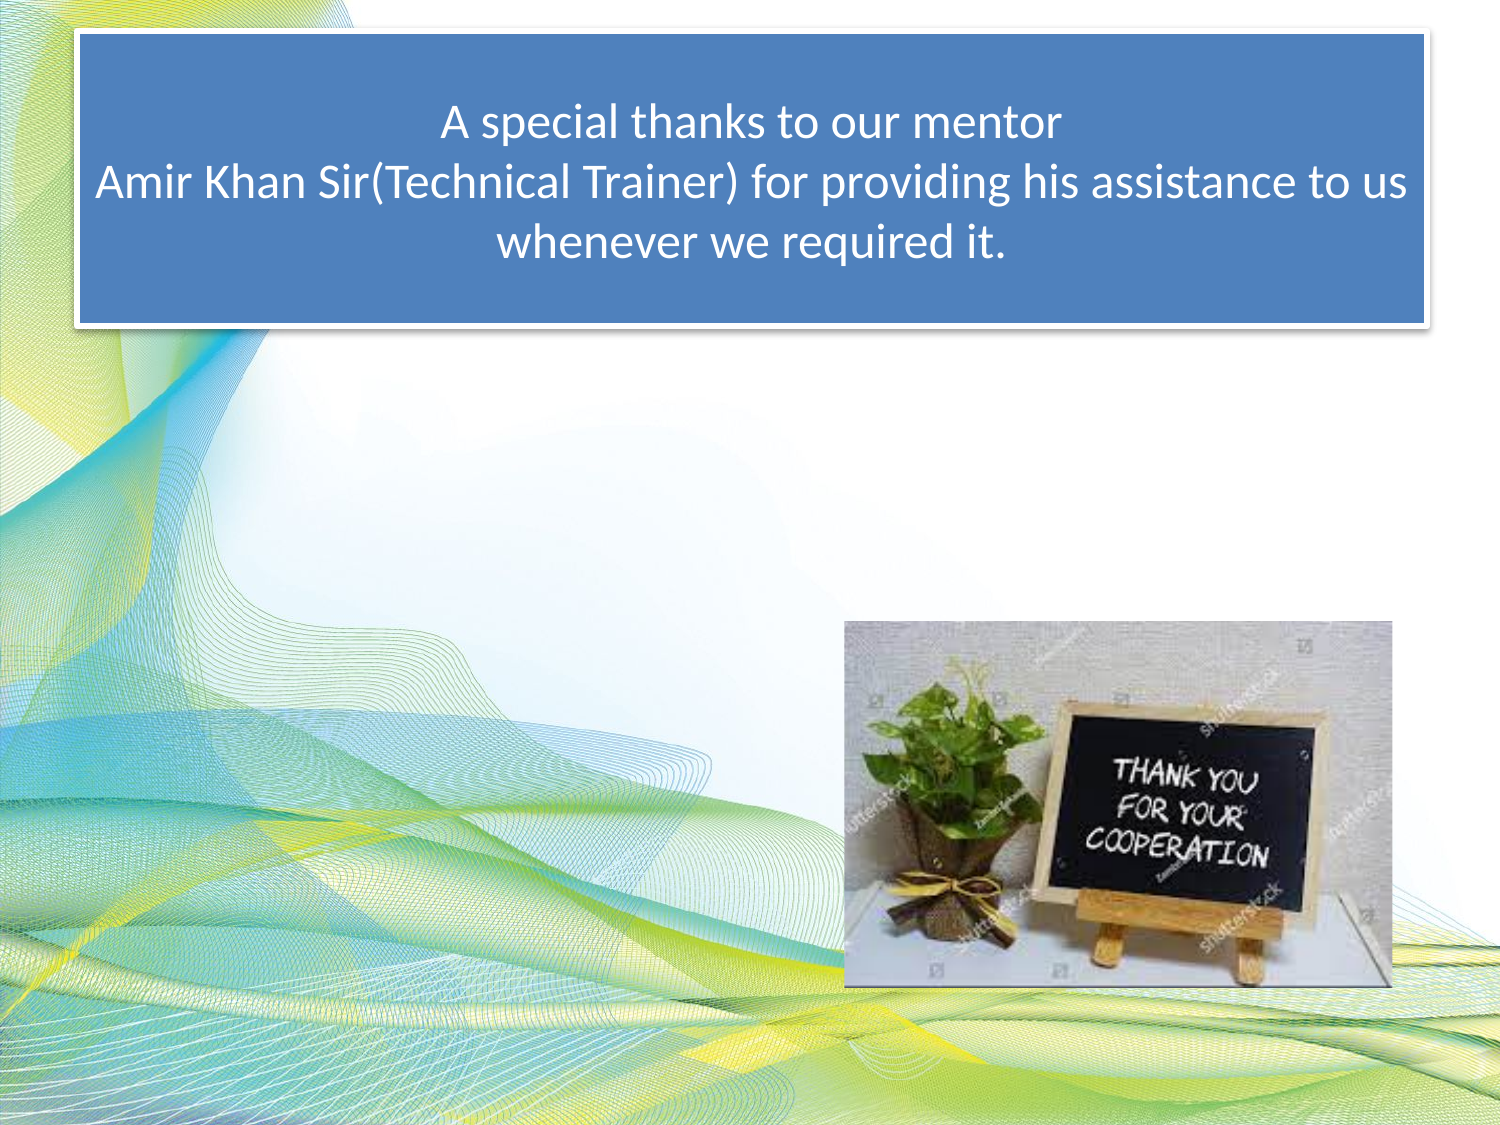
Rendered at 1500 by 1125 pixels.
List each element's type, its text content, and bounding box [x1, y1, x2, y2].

title A special thanks to our mentor Amir Khan Sir(Technical Trainer) for providing his assistance to us whenever we required it. [74, 28, 1430, 329]
picture [0, 0, 1500, 1125]
